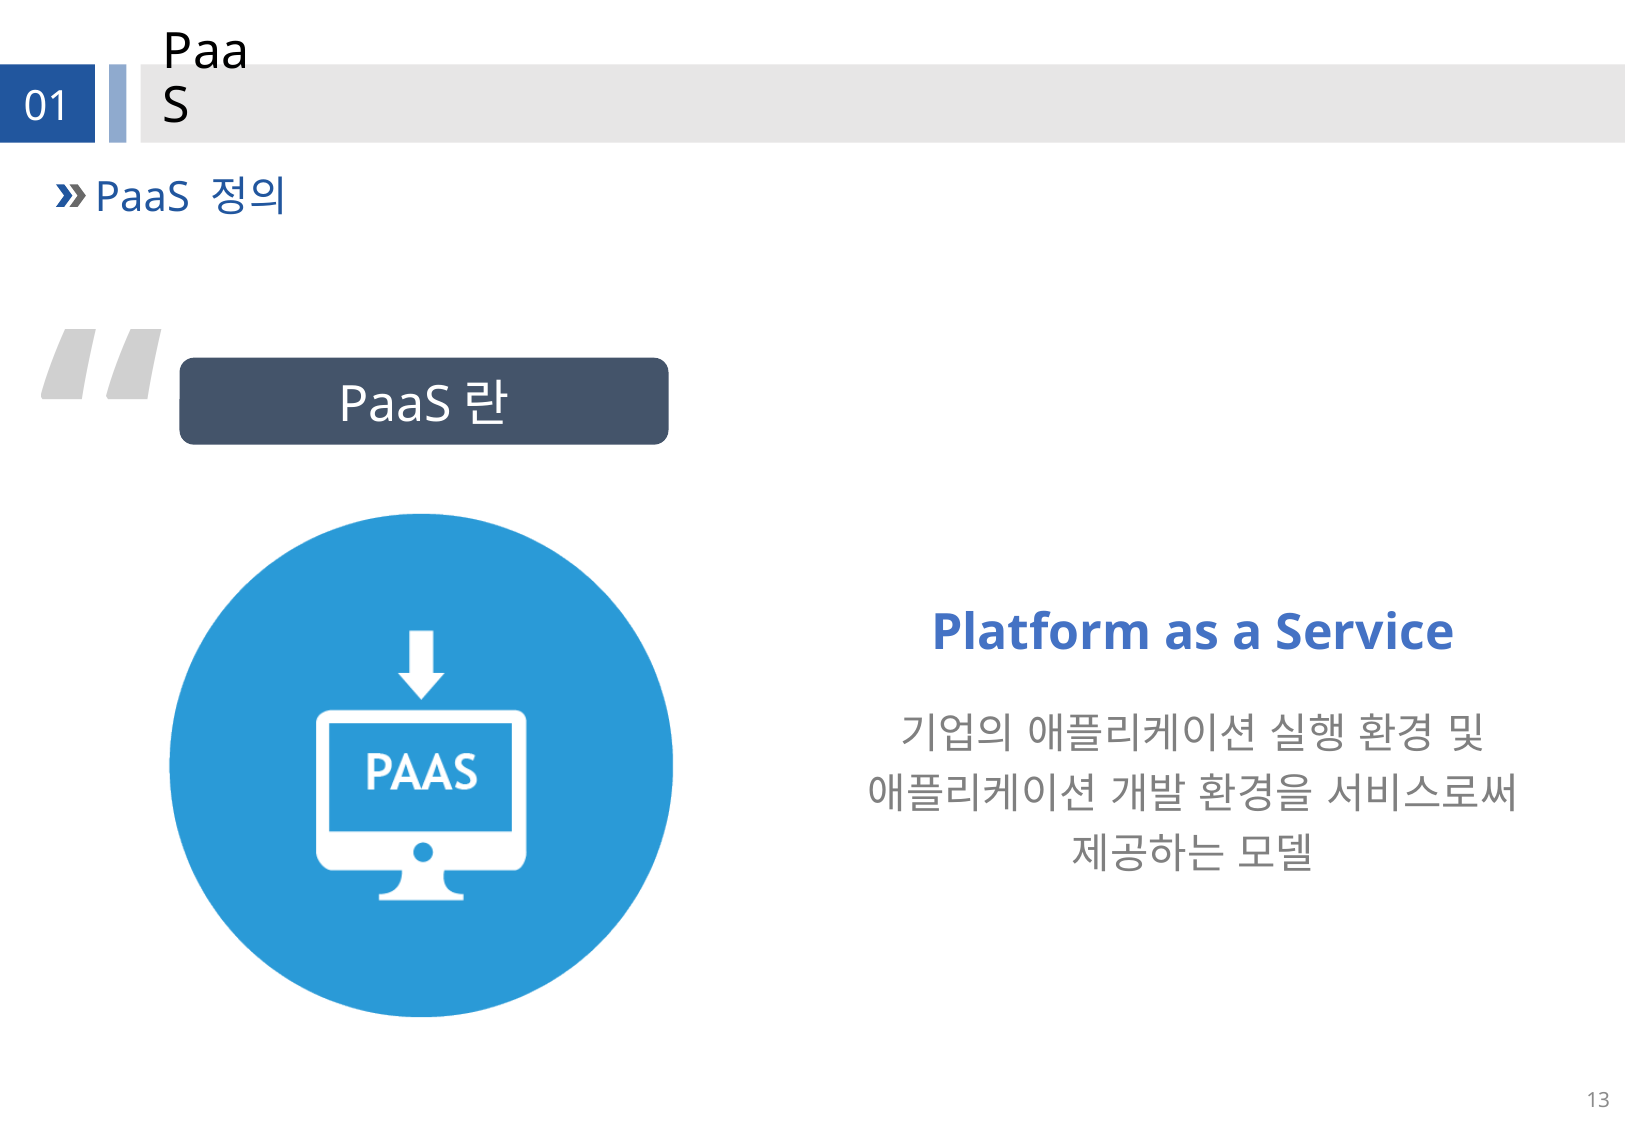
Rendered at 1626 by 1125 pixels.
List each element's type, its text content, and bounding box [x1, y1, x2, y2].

text_box PaaS란 [184, 356, 670, 446]
list PaaS 정의 [184, 174, 1568, 221]
text_box 기업의 애플리케이션 실행 환경 및 애플리케이션 개발 환경을 서비스로써 제공하는 모델 [815, 689, 1571, 885]
title PaaS [162, 78, 275, 134]
text_box Platform as a Service [815, 580, 1571, 668]
list 01 [12, 83, 83, 130]
slide_number 13 [1455, 1070, 1625, 1125]
picture [160, 504, 683, 1027]
text_box “ [19, 170, 184, 600]
